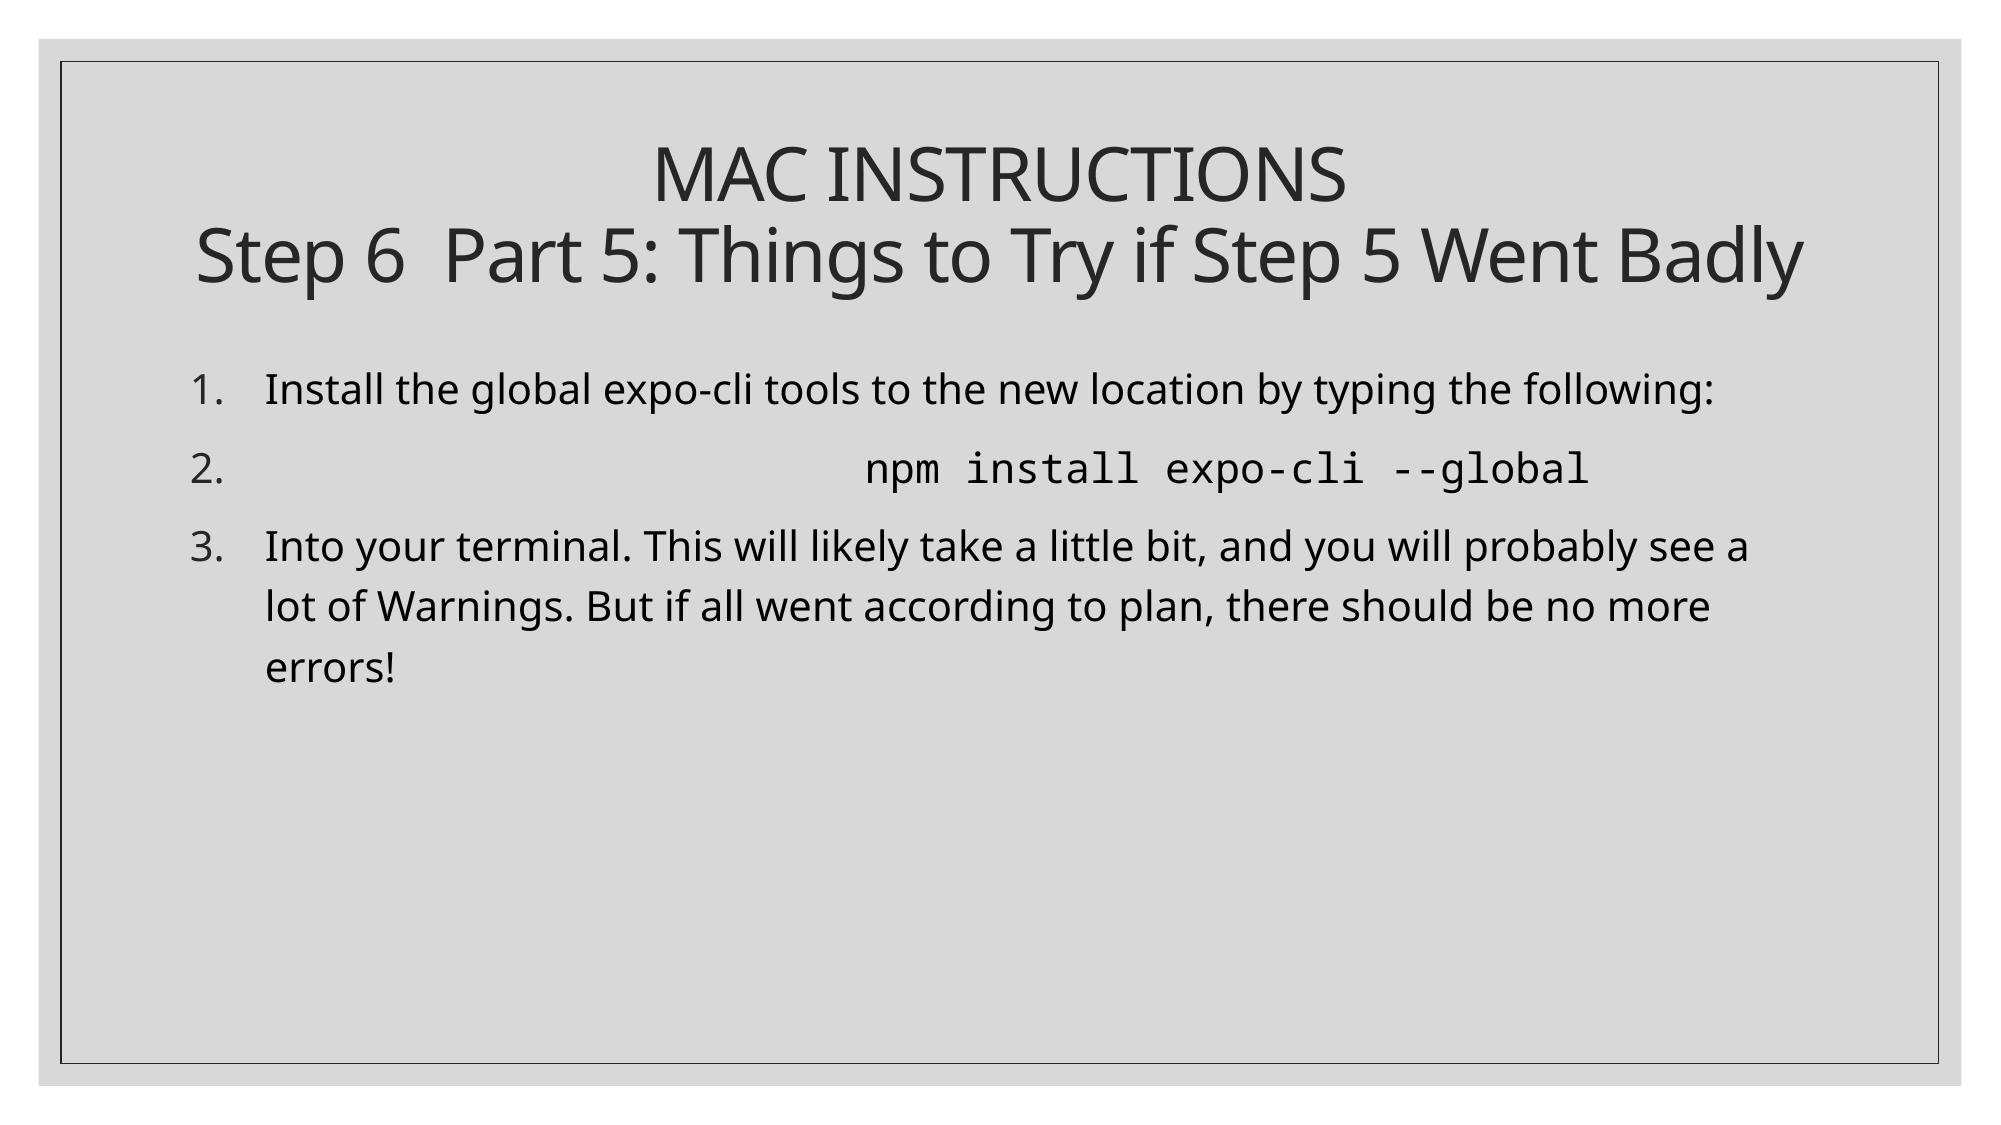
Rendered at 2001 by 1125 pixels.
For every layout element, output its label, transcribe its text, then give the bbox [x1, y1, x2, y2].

list Install the global expo-cli tools to the new location by typing the following: npm install expo-cli --global Into your terminal. This will likely take a little bit, and you will probably see a lot of Warnings. But if all went according to plan, there should be no more errors! [174, 345, 1825, 977]
title MAC INSTRUCTIONS Step 6 Part 5: Things to Try if Step 5 Went Badly [174, 105, 1825, 331]
